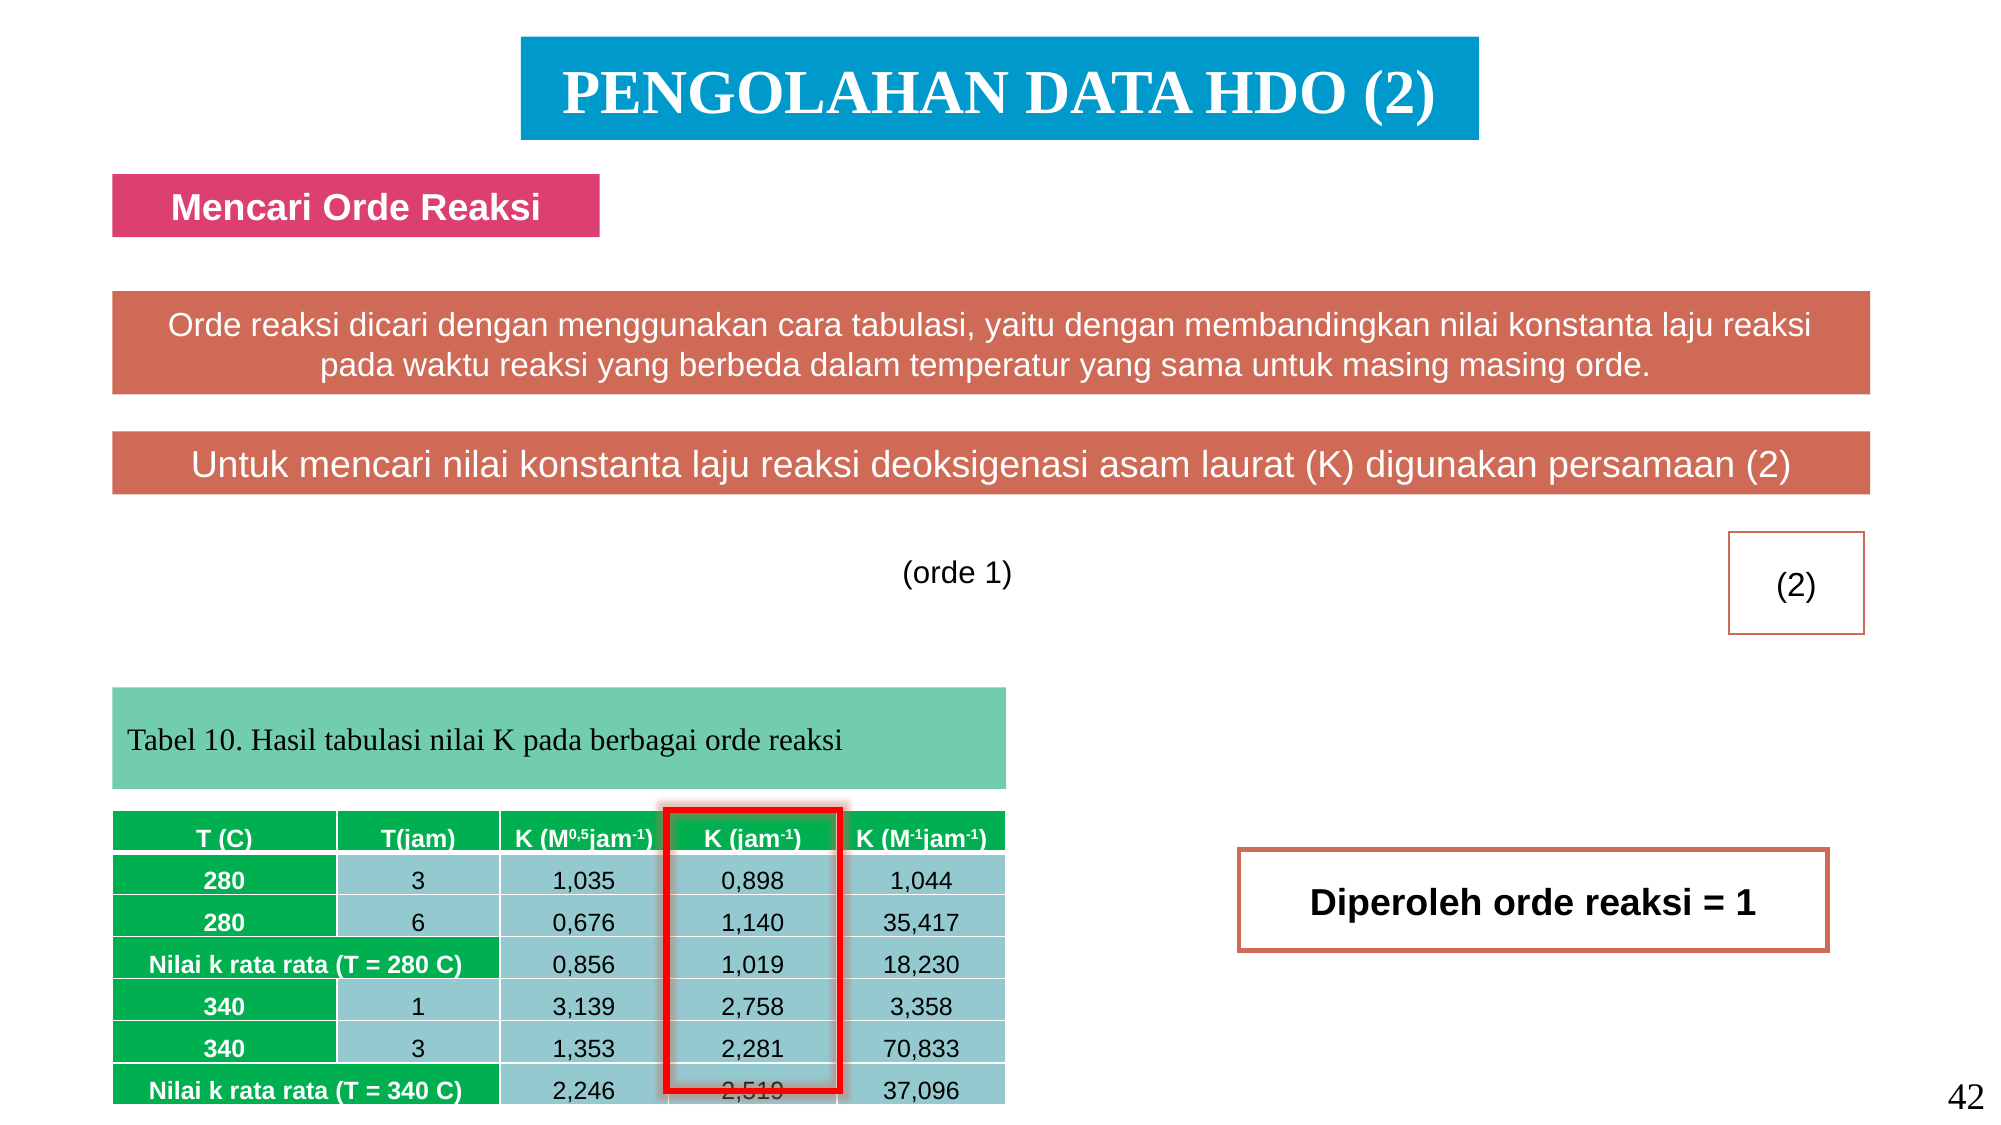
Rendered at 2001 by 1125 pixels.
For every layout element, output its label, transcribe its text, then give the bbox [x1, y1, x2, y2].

table_cell 340 [113, 979, 336, 1020]
table_cell 2,519 [669, 1098, 836, 1104]
text_box Diperoleh orde reaksi = 1 [1238, 848, 1829, 952]
text_box (2) [1728, 531, 1865, 635]
text_box Mencari Orde Reaksi [111, 173, 601, 238]
table_cell 1,353 [501, 1021, 657, 1062]
table_cell 0,676 [501, 895, 656, 936]
table_cell 1 [338, 979, 499, 1020]
table_cell 280 [113, 855, 336, 894]
text_box Untuk mencari nilai konstanta laju reaksi deoksigenasi asam laurat (K) digunakan persamaan (2) [111, 430, 1871, 495]
table_cell 340 [113, 1021, 336, 1062]
text_box PENGOLAHAN DATA HDO (2) [520, 36, 1480, 141]
table_header T (C) [113, 811, 336, 850]
table_cell 6 [338, 895, 499, 936]
table_cell Nilai k rata rata (T = 280 C) [113, 937, 499, 978]
table_header K (M0,5jam-1) [501, 811, 656, 850]
text_box Orde reaksi dicari dengan menggunakan cara tabulasi, yaitu dengan membandingkan nilai konstanta laju reaksi pada waktu reaksi yang berbeda dalam temperatur yang sama untuk masing masing orde. [111, 290, 1871, 395]
table_cell 280 [113, 895, 336, 936]
table_cell 0,856 [501, 937, 656, 978]
table_cell 35,417 [851, 895, 1005, 936]
table_header K (M-1jam-1) [851, 811, 1005, 850]
table_cell 1,035 [501, 855, 656, 894]
table_cell 2,246 [501, 1064, 668, 1104]
table_cell 3 [338, 855, 499, 894]
table_cell 3,139 [501, 979, 656, 1020]
table_cell 3,358 [850, 979, 1005, 1020]
text_box [665, 809, 841, 1092]
table_header T(jam) [338, 811, 499, 850]
table_cell 1,044 [851, 855, 1005, 894]
table_cell 3 [338, 1021, 499, 1062]
table_cell 70,833 [848, 1021, 1005, 1062]
table_cell Nilai k rata rata (T = 340 C) [113, 1064, 499, 1104]
table_cell 18,230 [851, 937, 1005, 978]
table_cell 37,096 [838, 1064, 1005, 1104]
text_box Tabel 10. Hasil tabulasi nilai K pada berbagai orde reaksi [111, 686, 1007, 790]
